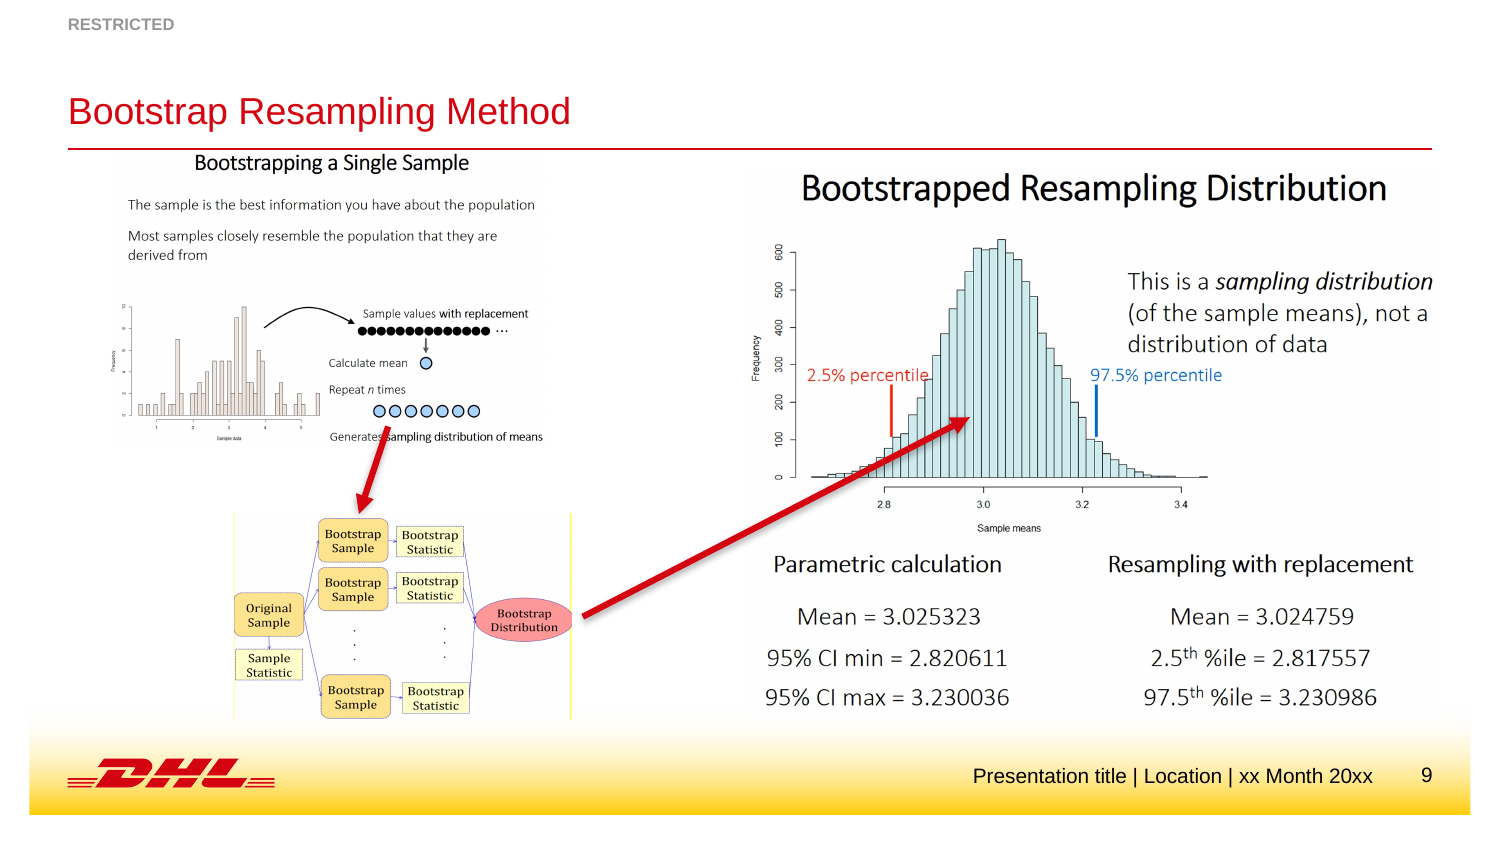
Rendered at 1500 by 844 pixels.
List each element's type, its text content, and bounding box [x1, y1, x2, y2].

footer Presentation title | Location | xx Month 20xx [342, 761, 1374, 788]
picture [744, 167, 1440, 715]
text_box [582, 416, 971, 617]
picture [109, 152, 546, 448]
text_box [358, 426, 389, 515]
picture [67, 758, 275, 788]
picture [234, 513, 572, 720]
title Bootstrap Resampling Method [67, 31, 1433, 133]
